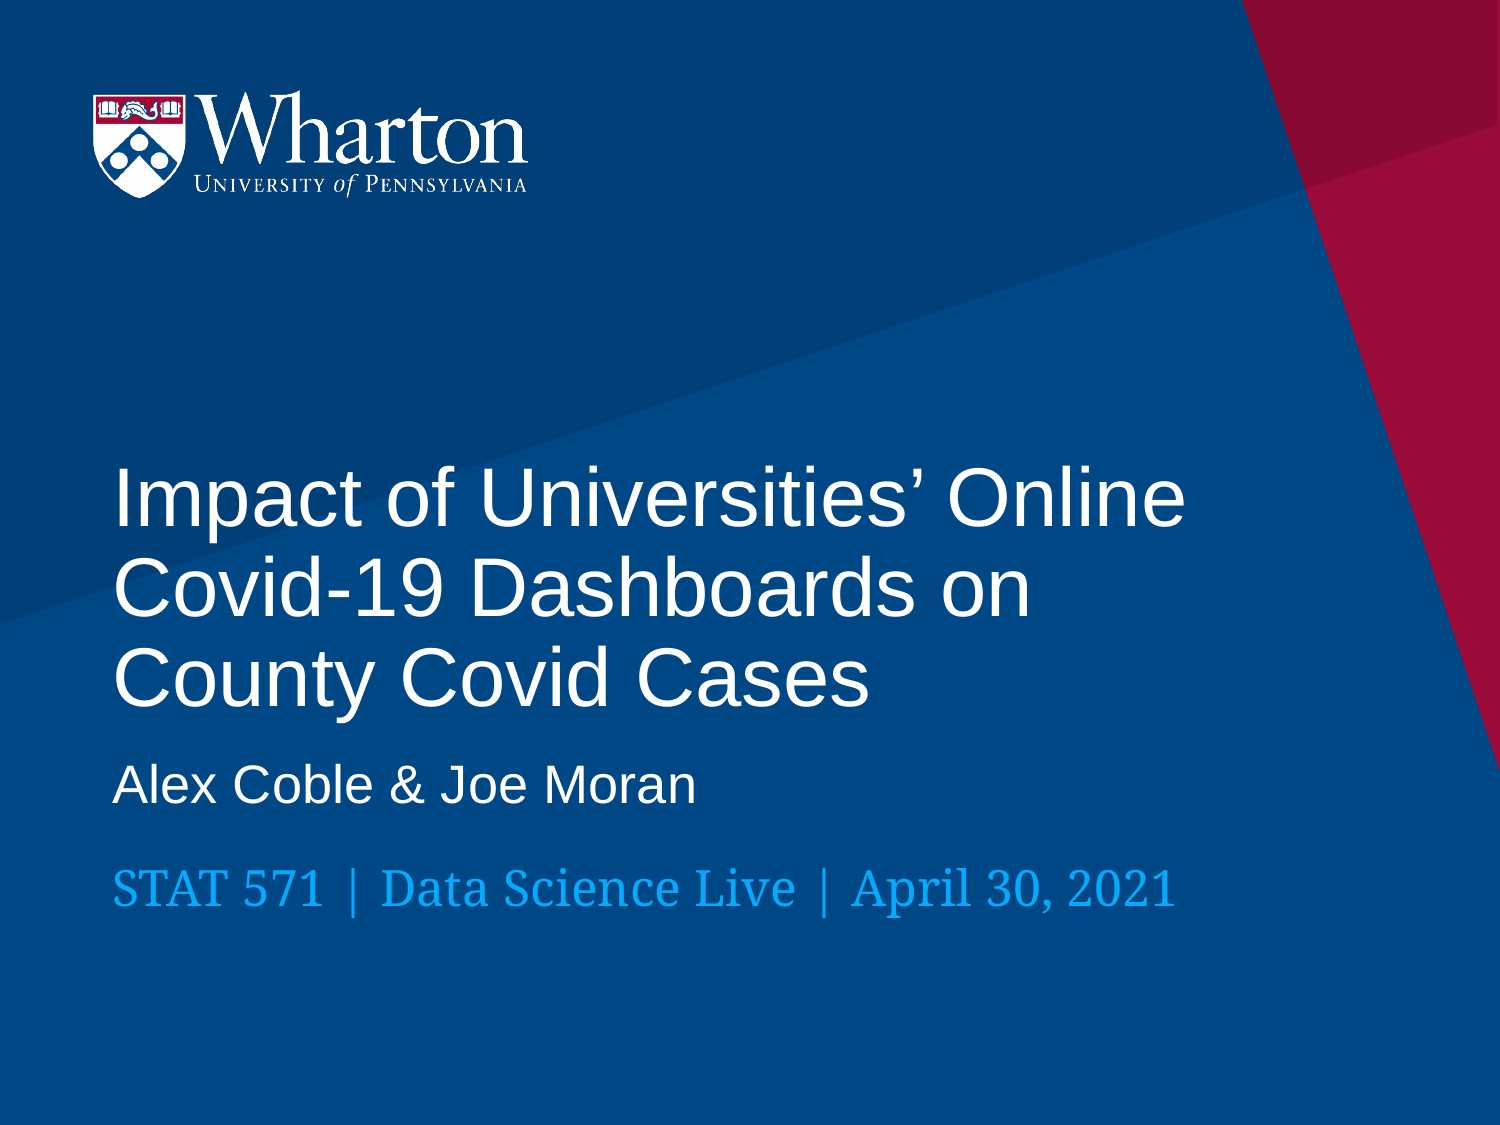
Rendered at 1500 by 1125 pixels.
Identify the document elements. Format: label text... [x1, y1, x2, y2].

subtitle Alex Coble & Joe Moran [112, 732, 1388, 816]
title Impact of Universities’ Online Covid-19 Dashboards on County Covid Cases [112, 444, 1250, 732]
list STAT 571 | Data Science Live | April 30, 2021 [112, 840, 1388, 925]
picture [93, 90, 528, 198]
